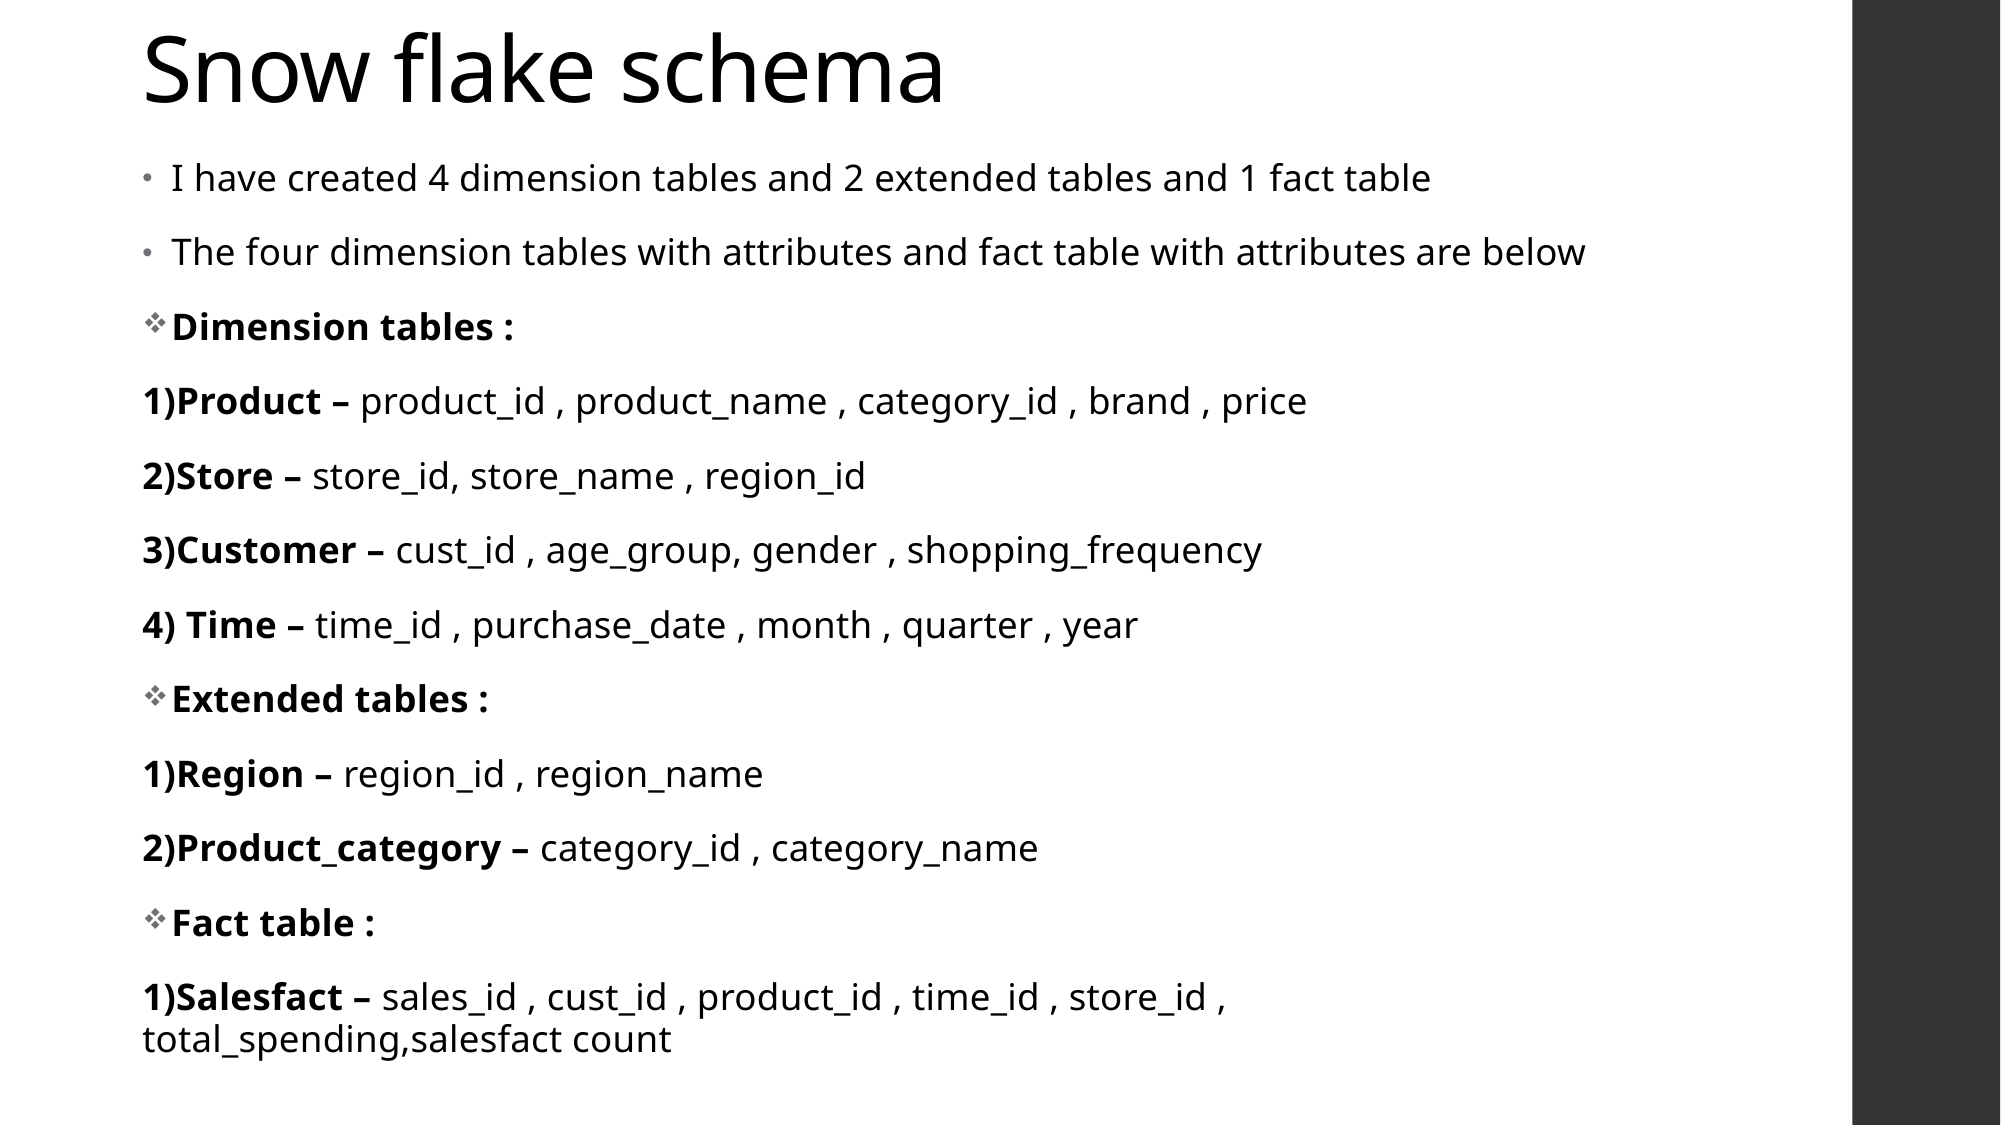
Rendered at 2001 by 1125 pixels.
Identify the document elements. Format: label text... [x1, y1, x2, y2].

list I have created 4 dimension tables and 2 extended tables and 1 fact table The four dimension tables with attributes and fact table with attributes are below Dimension tables : 1)Product – product_id , product_name , category_id , brand , price 2)Store – store_id, store_name , region_id 3)Customer – cust_id , age_group, gender , shopping_frequency 4) Time – time_id , purchase_date , month , quarter , year Extended tables : 1)Region – region_id , region_name 2)Product_category – category_id , category_name Fact table : 1)Salesfact – sales_id , cust_id , product_id , time_id , store_id , total_spending,salesfact count [127, 150, 1617, 1083]
title Snow flake schema [127, 0, 1718, 130]
